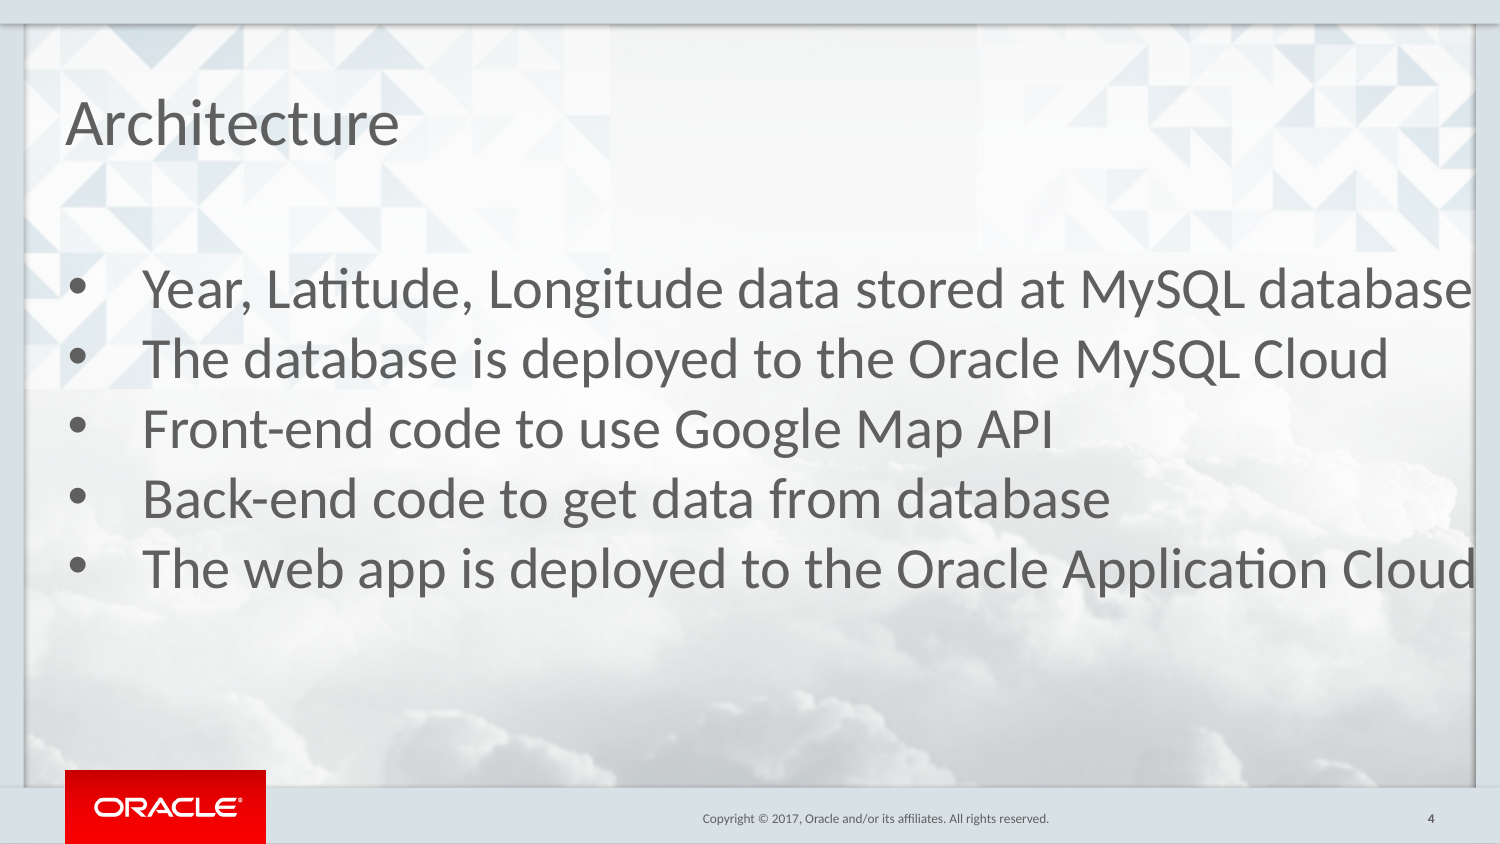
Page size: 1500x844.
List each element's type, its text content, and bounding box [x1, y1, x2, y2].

picture [65, 770, 266, 844]
text_box Year, Latitude, Longitude data stored at MySQL database The database is deployed to the Oracle MySQL Cloud Front-end code to use Google Map API Back-end code to get data from database The web app is deployed to the Oracle Application Cloud [52, 242, 1494, 653]
title Architecture [65, 98, 1435, 159]
slide_number 4 [1387, 806, 1435, 830]
